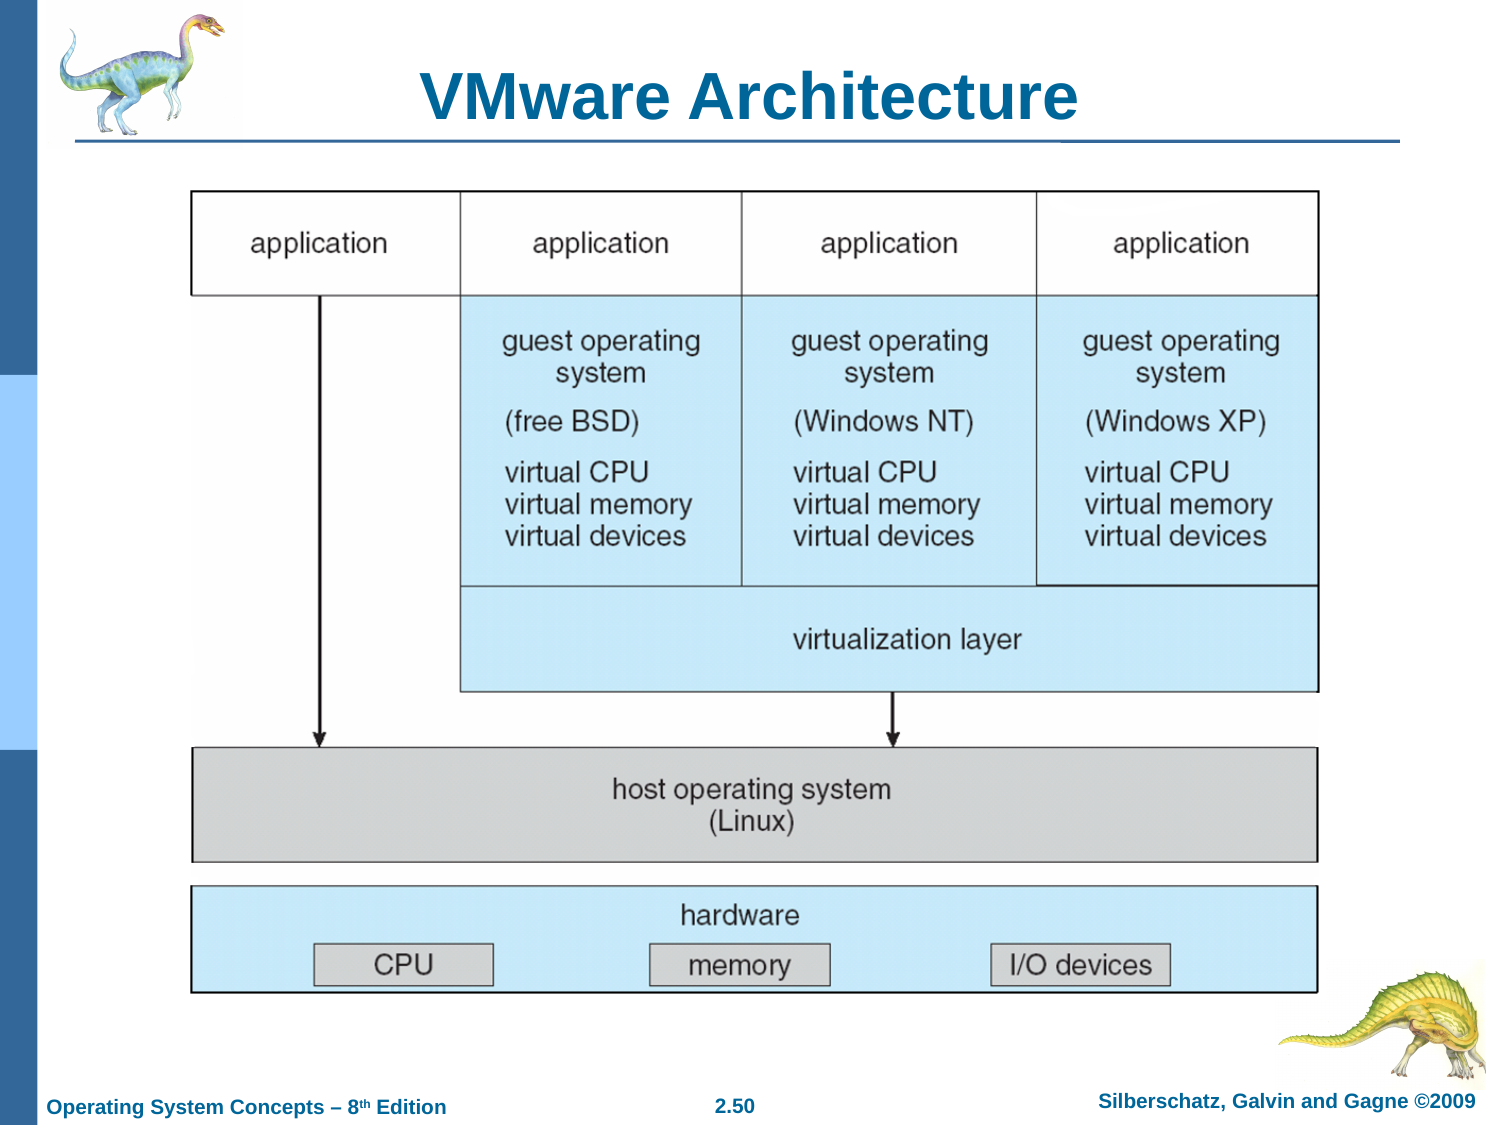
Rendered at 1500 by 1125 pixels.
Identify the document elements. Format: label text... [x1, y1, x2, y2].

picture [46, 0, 243, 149]
picture [184, 184, 1486, 1090]
title VMware Architecture [74, 45, 1426, 141]
